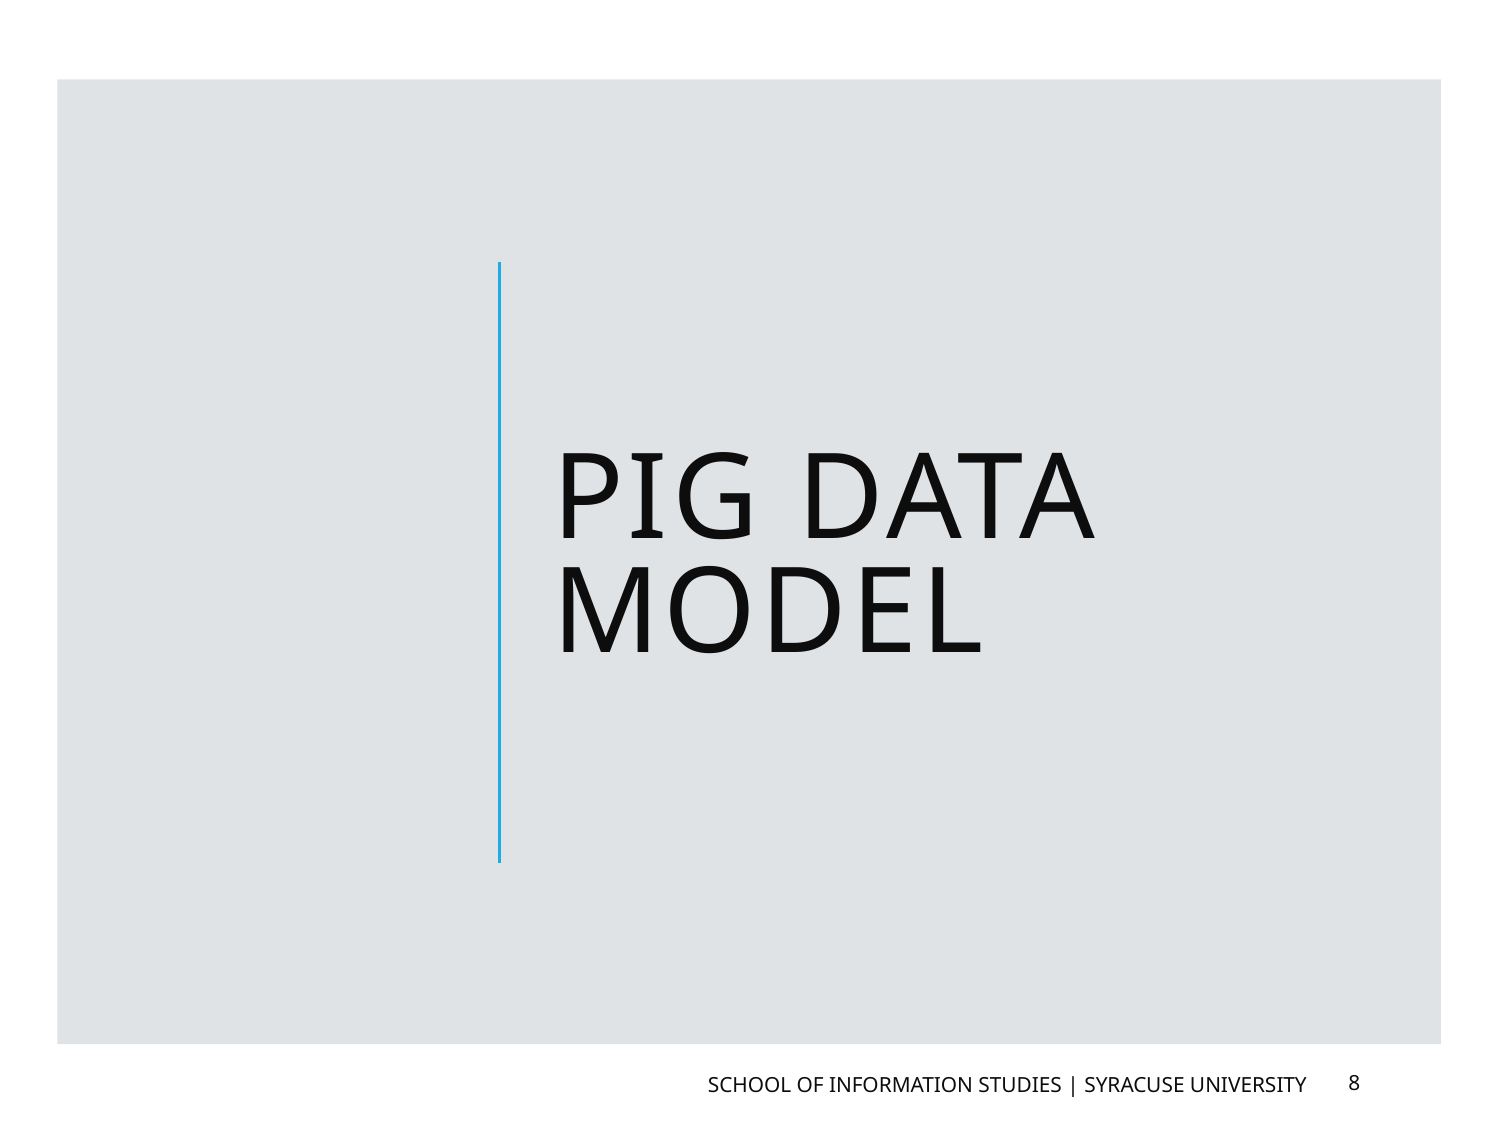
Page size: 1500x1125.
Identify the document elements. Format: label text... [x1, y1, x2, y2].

slide_number 8 [1333, 1061, 1454, 1107]
footer School of Information Studies | Syracuse University [595, 1061, 1322, 1107]
title Pig Data Model [537, 132, 1401, 991]
text_box [56, 78, 1442, 1045]
text_box [0, 0, 1500, 1125]
